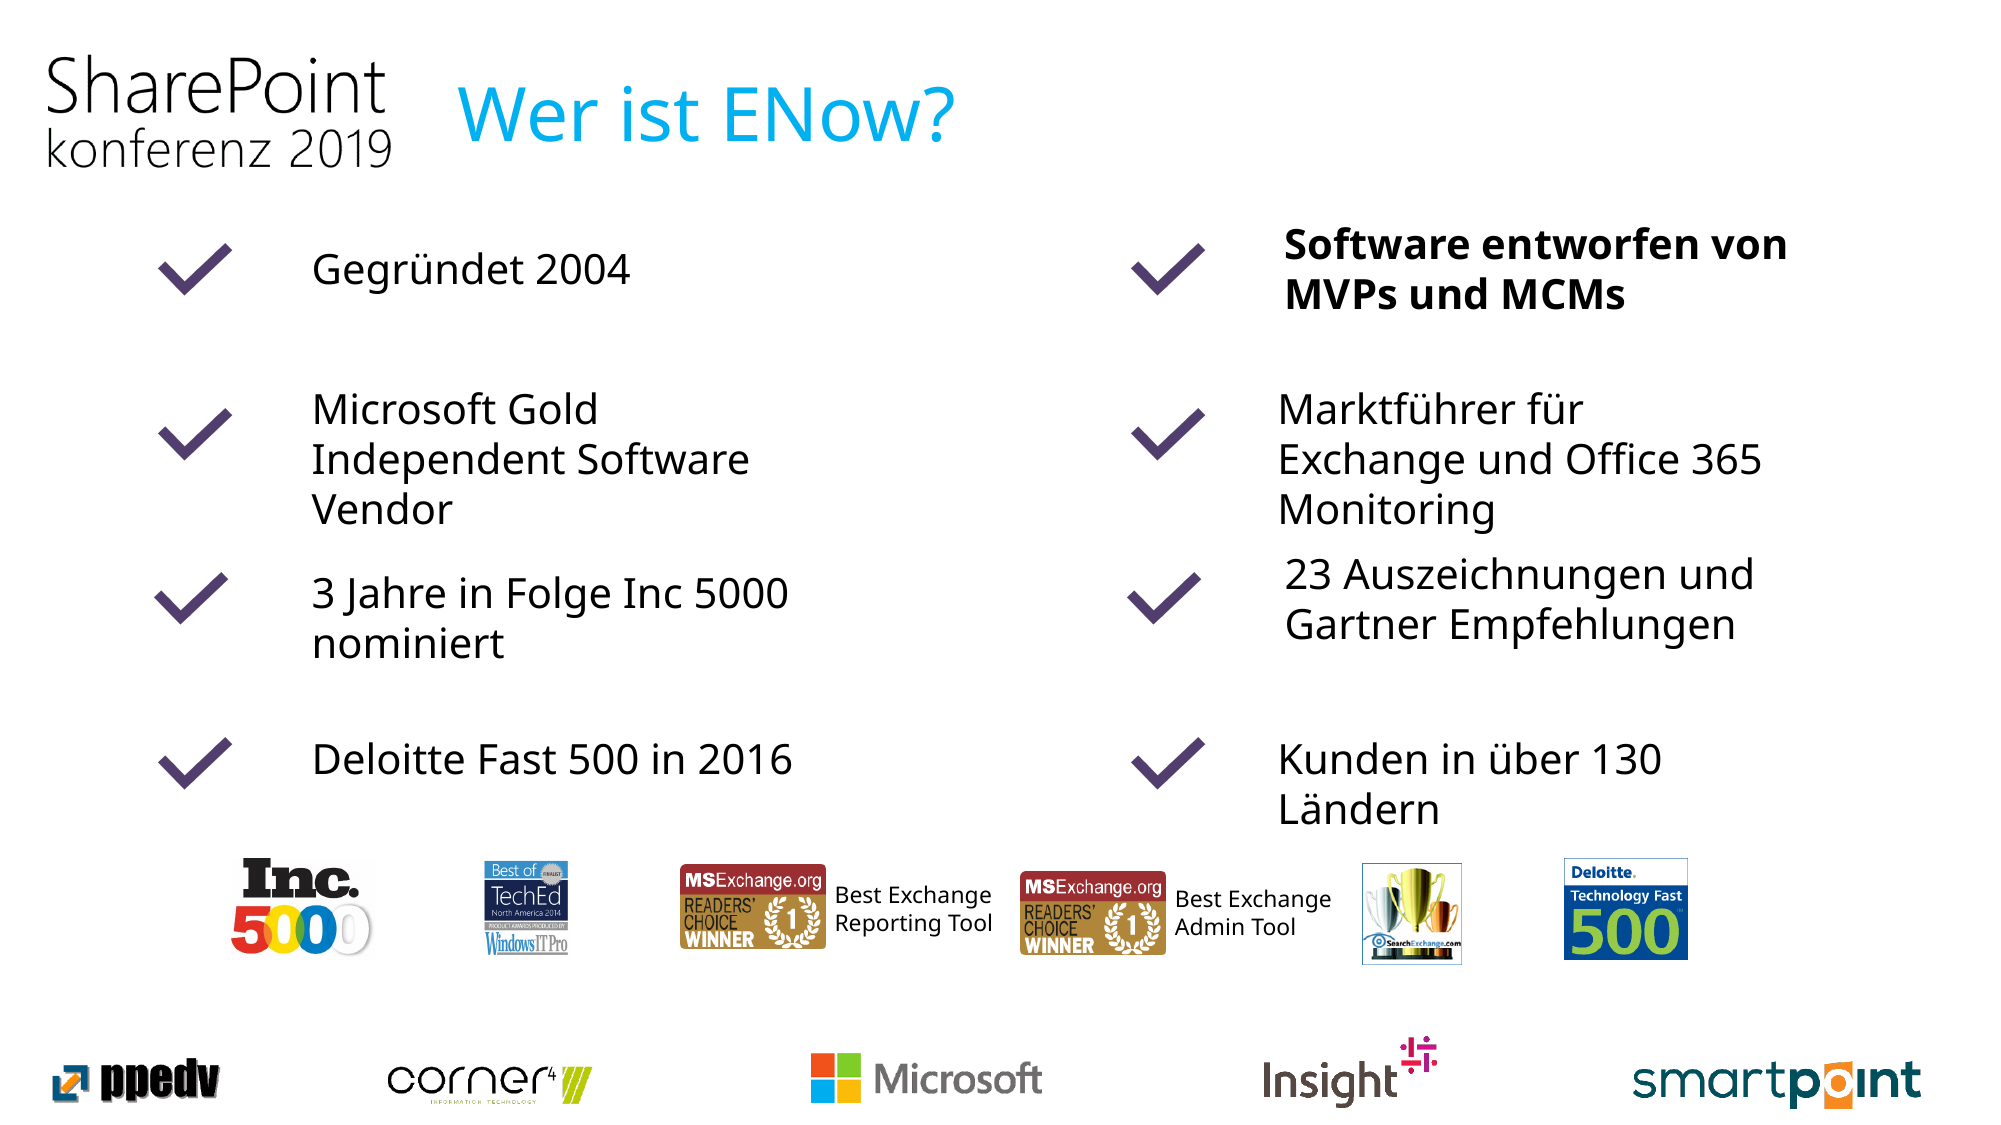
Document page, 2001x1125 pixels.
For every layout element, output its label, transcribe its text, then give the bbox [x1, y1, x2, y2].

text_box Wer ist ENow? [442, 51, 1943, 165]
text_box Best Exchange Admin Tool [1166, 877, 1353, 948]
picture [1362, 863, 1462, 965]
text_box Deloitte Fast 500 in 2016 [296, 725, 823, 791]
text_box Best Exchange Reporting Tool [825, 873, 1013, 943]
picture [1130, 231, 1206, 307]
picture [1020, 871, 1166, 955]
picture [1126, 560, 1202, 636]
text_box 23 Auszeichnungen und Gartner Empfehlungen [1269, 540, 1796, 656]
picture [1264, 1036, 1437, 1108]
text_box Microsoft Gold Independent Software Vendor [296, 375, 823, 541]
text_box Software entworfen von MVPs und MCMs [1269, 210, 1810, 325]
text_box Kunden in über 130 Ländern [1262, 725, 1789, 841]
picture [679, 864, 826, 949]
text_box Gegründet 2004 [296, 235, 823, 301]
picture [157, 396, 233, 472]
text_box 3 Jahre in Folge Inc 5000 nominiert [296, 559, 823, 675]
picture [36, 51, 402, 180]
text_box Marktführer für Exchange und Office 365 Monitoring [1262, 375, 1789, 541]
picture [1605, 1040, 1953, 1125]
picture [480, 857, 572, 960]
picture [231, 858, 375, 960]
picture [1564, 858, 1688, 960]
picture [811, 1020, 1042, 1125]
picture [1130, 396, 1206, 472]
picture [157, 725, 233, 801]
picture [1130, 725, 1206, 801]
picture [339, 983, 628, 1125]
picture [46, 1057, 227, 1103]
picture [157, 231, 233, 307]
picture [153, 560, 229, 636]
